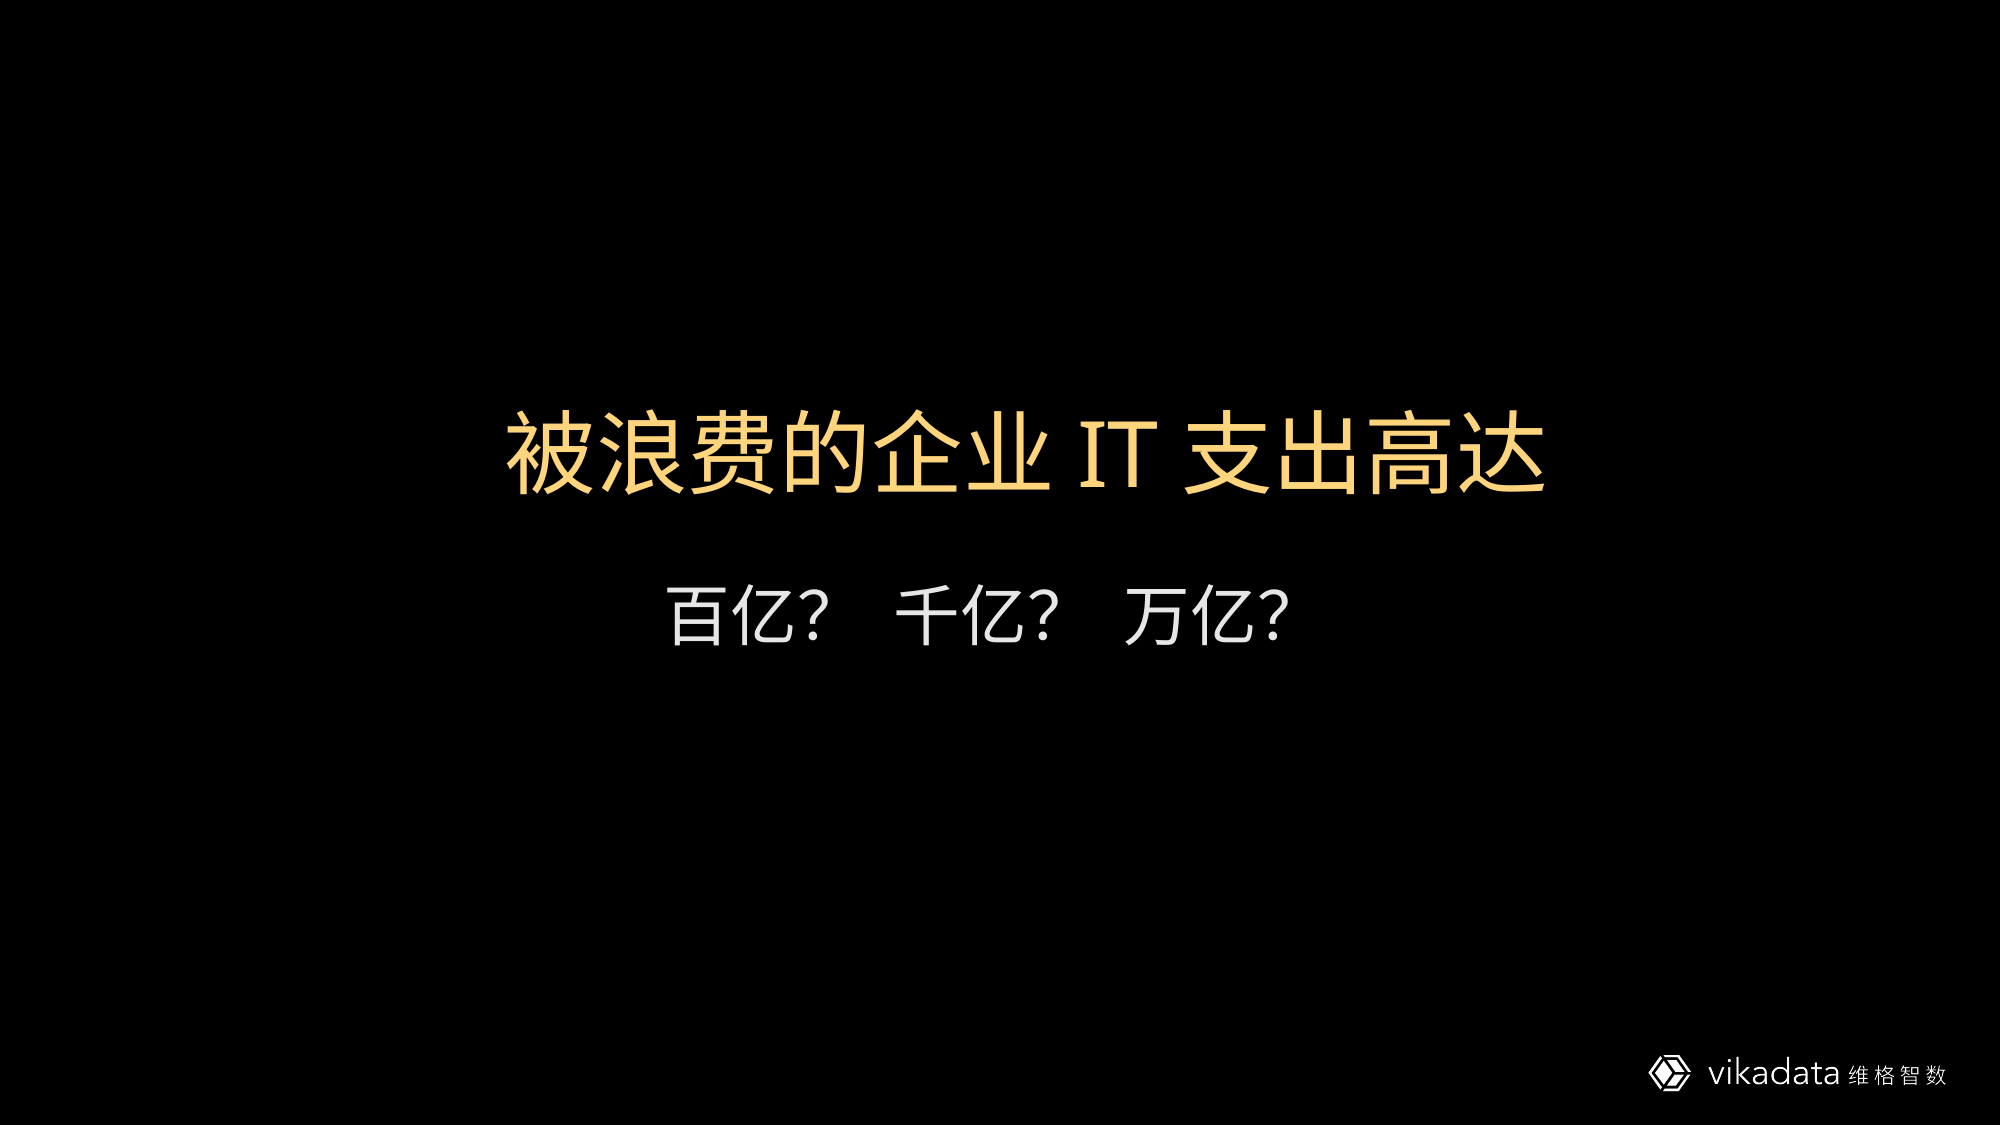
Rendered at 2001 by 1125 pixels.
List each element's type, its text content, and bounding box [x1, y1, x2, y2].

text_box 百亿？ 千亿？ 万亿？ [648, 566, 1327, 662]
text_box 被浪费的企业IT支出高达 [489, 387, 1618, 513]
picture [1627, 1027, 2000, 1118]
